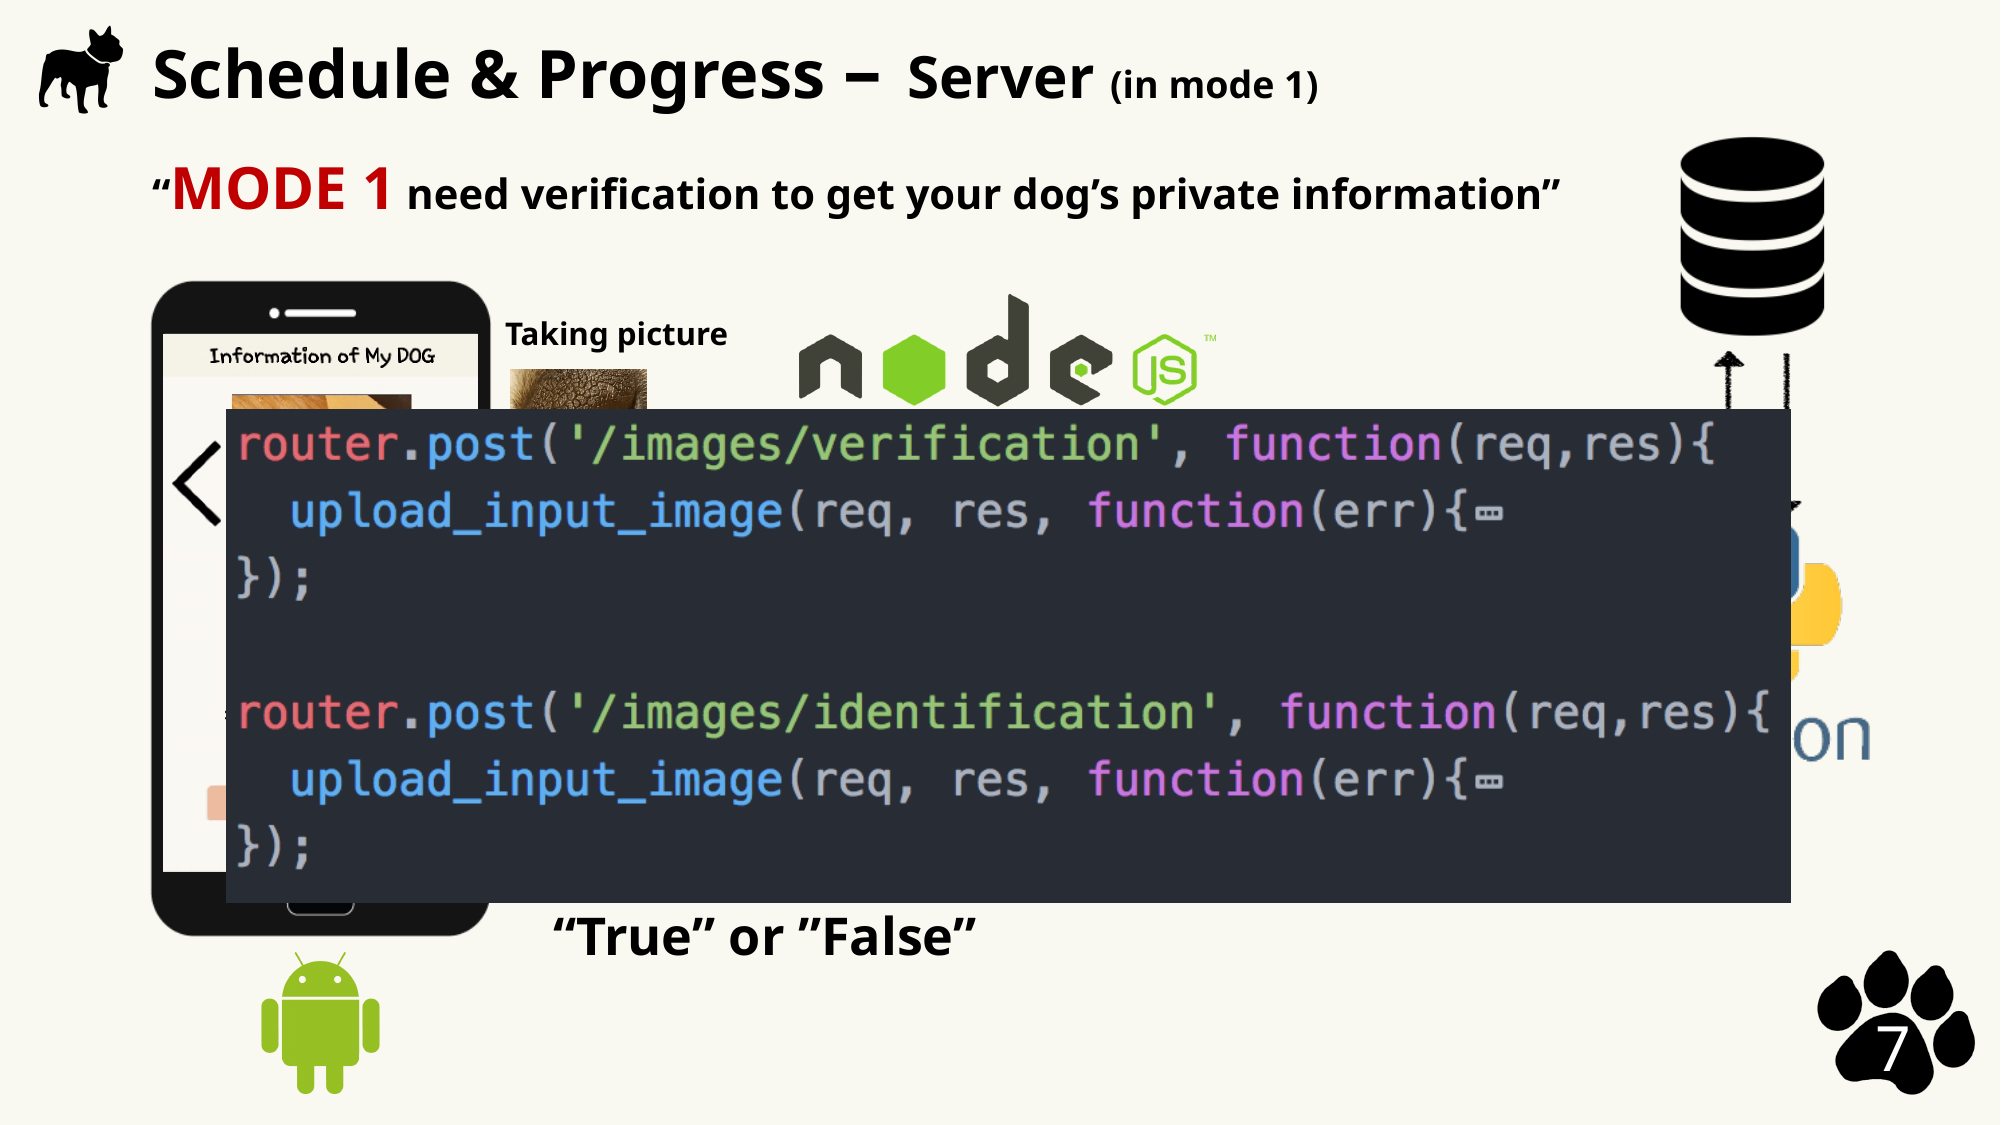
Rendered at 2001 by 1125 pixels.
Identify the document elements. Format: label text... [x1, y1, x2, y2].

text_box “MODE 1 need verification to get your dog’s private information” [144, 143, 1633, 229]
picture [25, 13, 138, 126]
picture [250, 952, 392, 1094]
text_box “True” or ”False” [522, 904, 1008, 974]
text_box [1788, 922, 2000, 1125]
text_box Taking picture [642, 307, 746, 360]
picture [0, 117, 2000, 946]
title Schedule & Progress – Server (in mode 1) [144, 0, 1616, 134]
